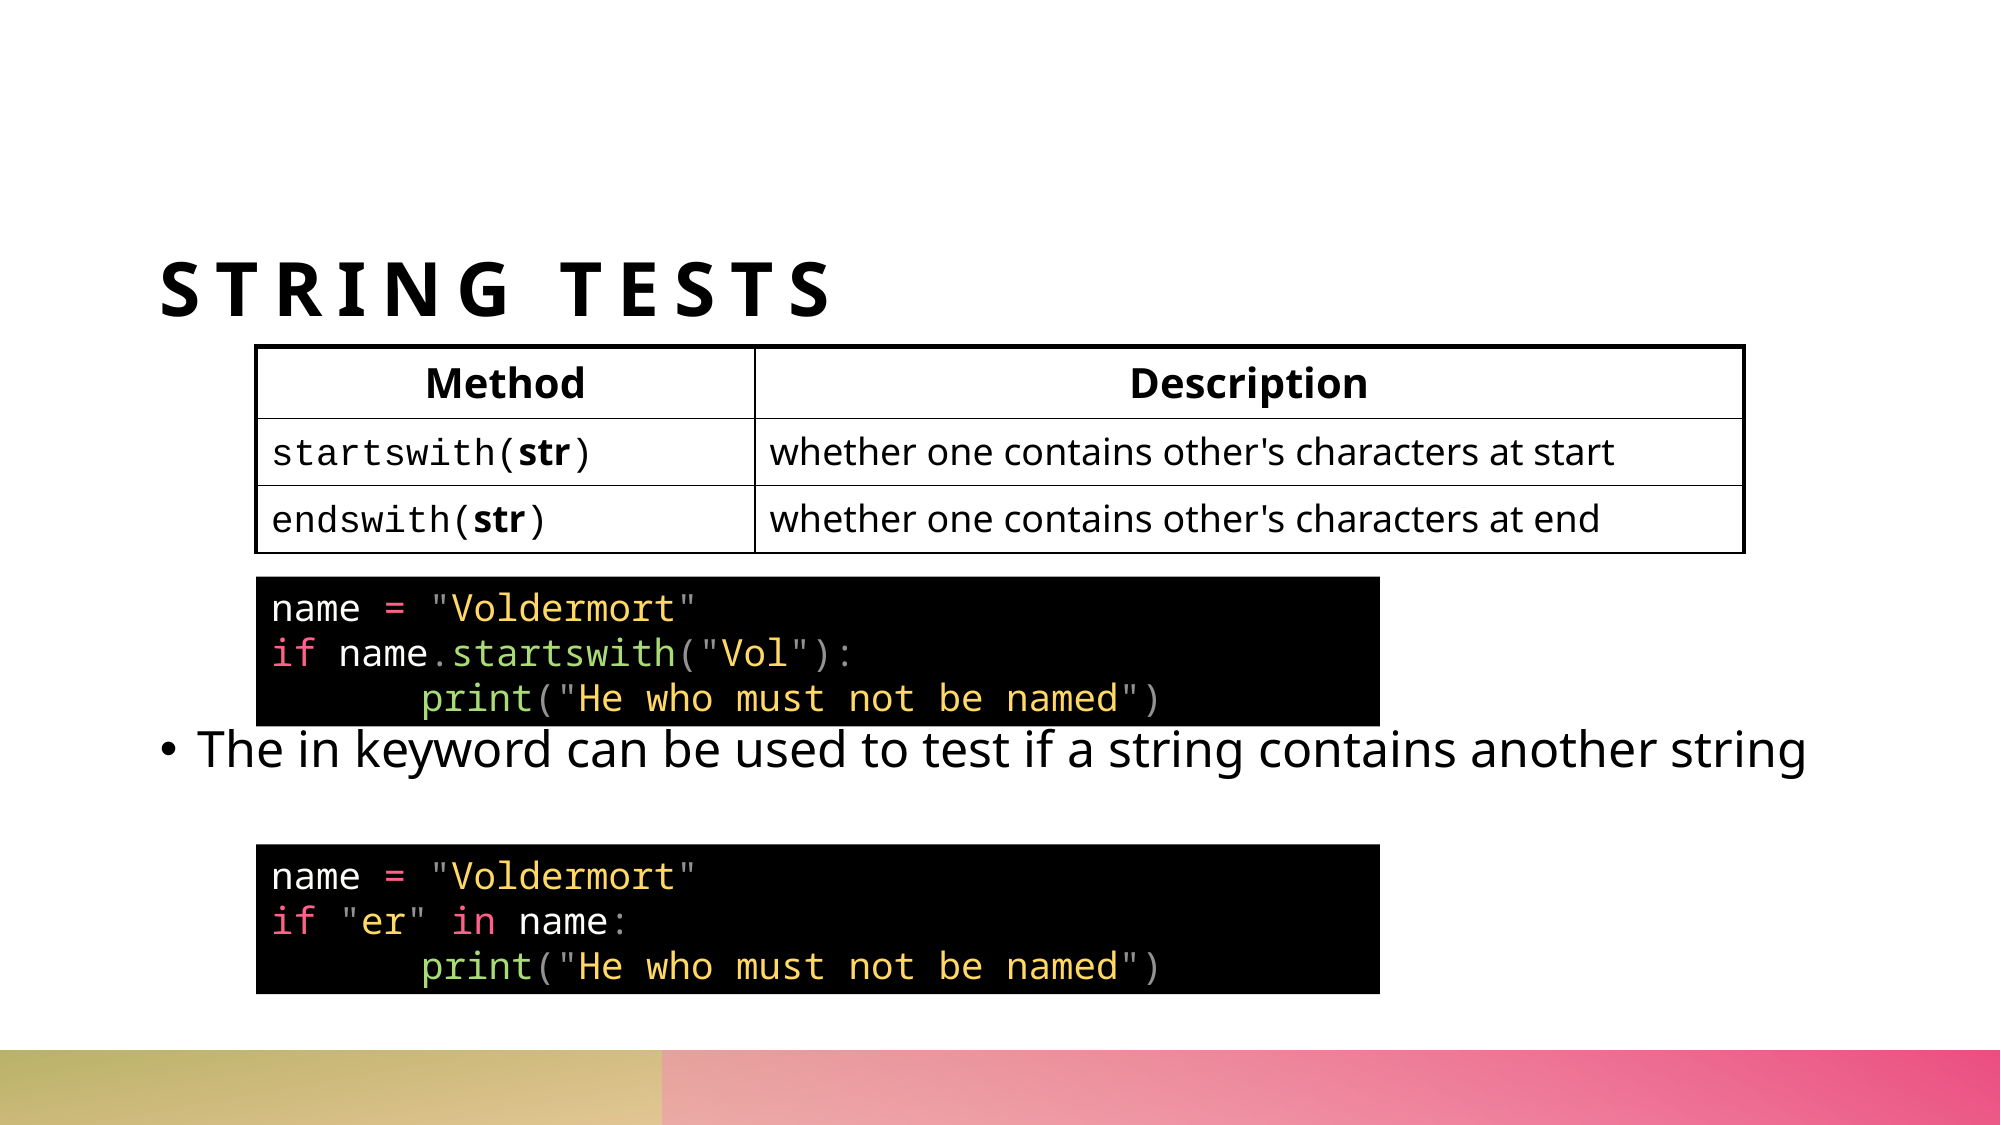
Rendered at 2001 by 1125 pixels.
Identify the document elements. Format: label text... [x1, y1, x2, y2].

title STRING TESTS [159, 128, 1840, 332]
table_cell startswith(str) [258, 419, 754, 485]
table_cell whether one contains other's characters at start [756, 419, 1742, 485]
table_header Method [258, 349, 754, 418]
text_box name = "Voldermort" if name.startswith("Vol"): print("He who must not be named") [256, 576, 1380, 727]
table_cell endswith(str) [258, 486, 754, 552]
table_cell whether one contains other's characters at end [756, 486, 1742, 552]
list The in keyword can be used to test if a string contains another string [159, 346, 1840, 996]
text_box name = "Voldermort" if "er" in name: print("He who must not be named") [256, 844, 1380, 995]
table_header Description [756, 349, 1742, 418]
